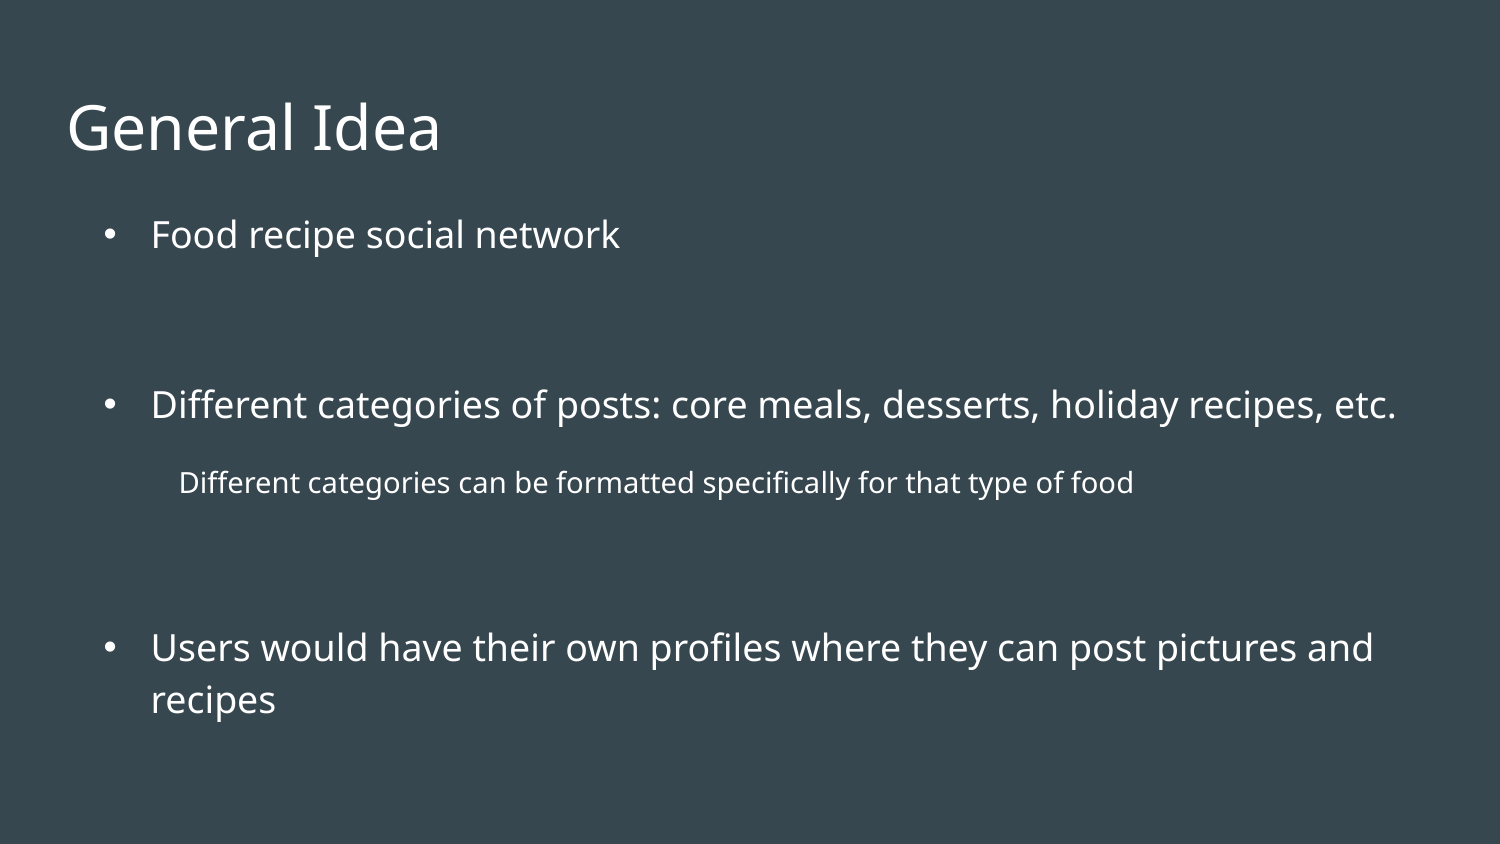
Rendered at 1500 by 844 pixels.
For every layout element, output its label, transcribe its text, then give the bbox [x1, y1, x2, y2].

title General Idea [51, 72, 1449, 167]
list Food recipe social network Different categories of posts: core meals, desserts, holiday recipes, etc. Different categories can be formatted specifically for that type of food Users would have their own profiles where they can post pictures and recipes [51, 189, 1449, 750]
